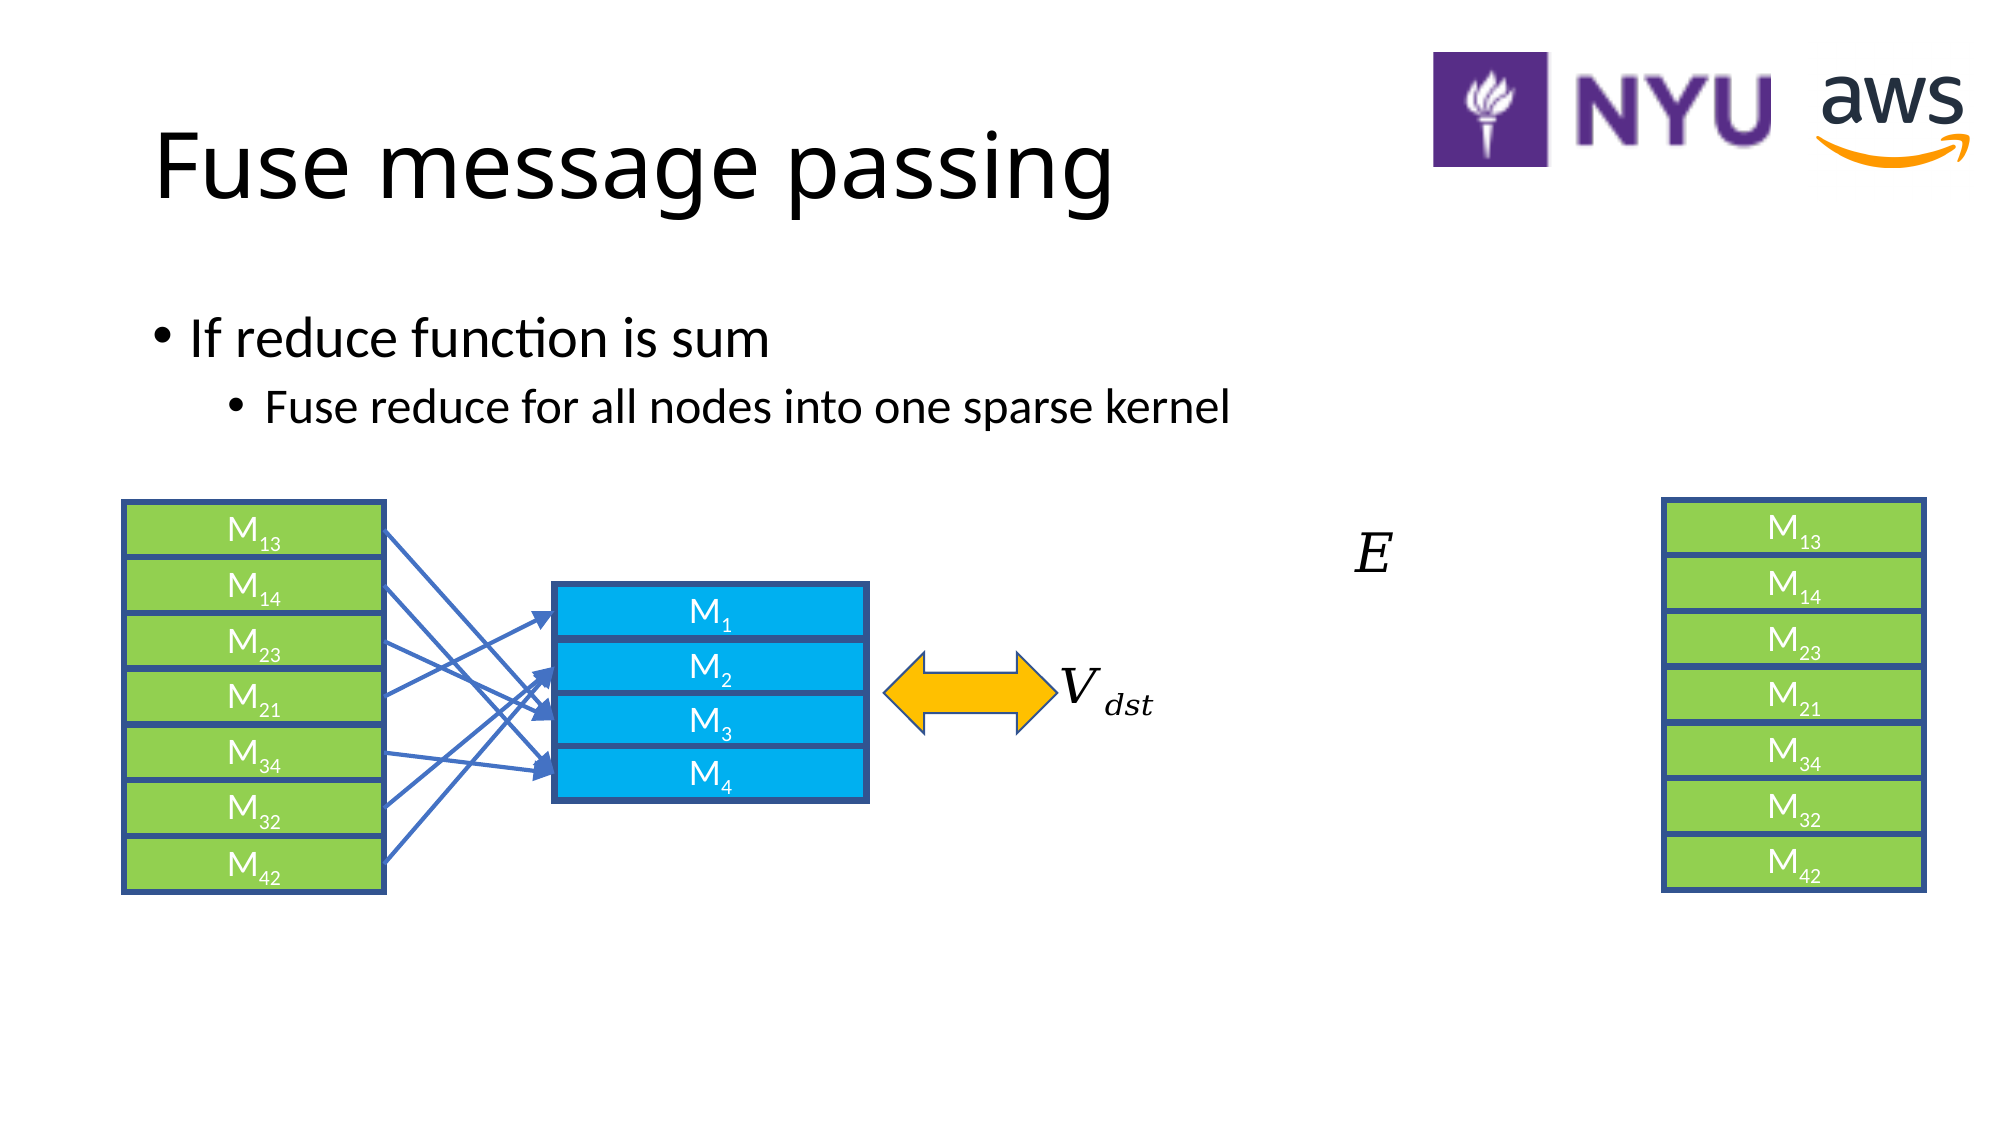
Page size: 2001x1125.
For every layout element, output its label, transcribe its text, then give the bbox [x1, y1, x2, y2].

text_box M13 [123, 501, 385, 556]
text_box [1433, 42, 1974, 202]
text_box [555, 583, 867, 801]
title Fuse message passing [137, 59, 1863, 278]
list If reduce function is sum Fuse reduce for all nodes into one sparse kernel [137, 299, 1863, 1014]
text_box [1058, 499, 1925, 891]
text_box M14 [123, 556, 384, 612]
text_box M21 [123, 668, 384, 723]
text_box M23 [123, 612, 384, 668]
text_box M34 [123, 723, 384, 779]
text_box M42 [123, 835, 385, 893]
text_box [384, 529, 555, 865]
text_box [882, 650, 1058, 736]
text_box M32 [123, 779, 384, 835]
